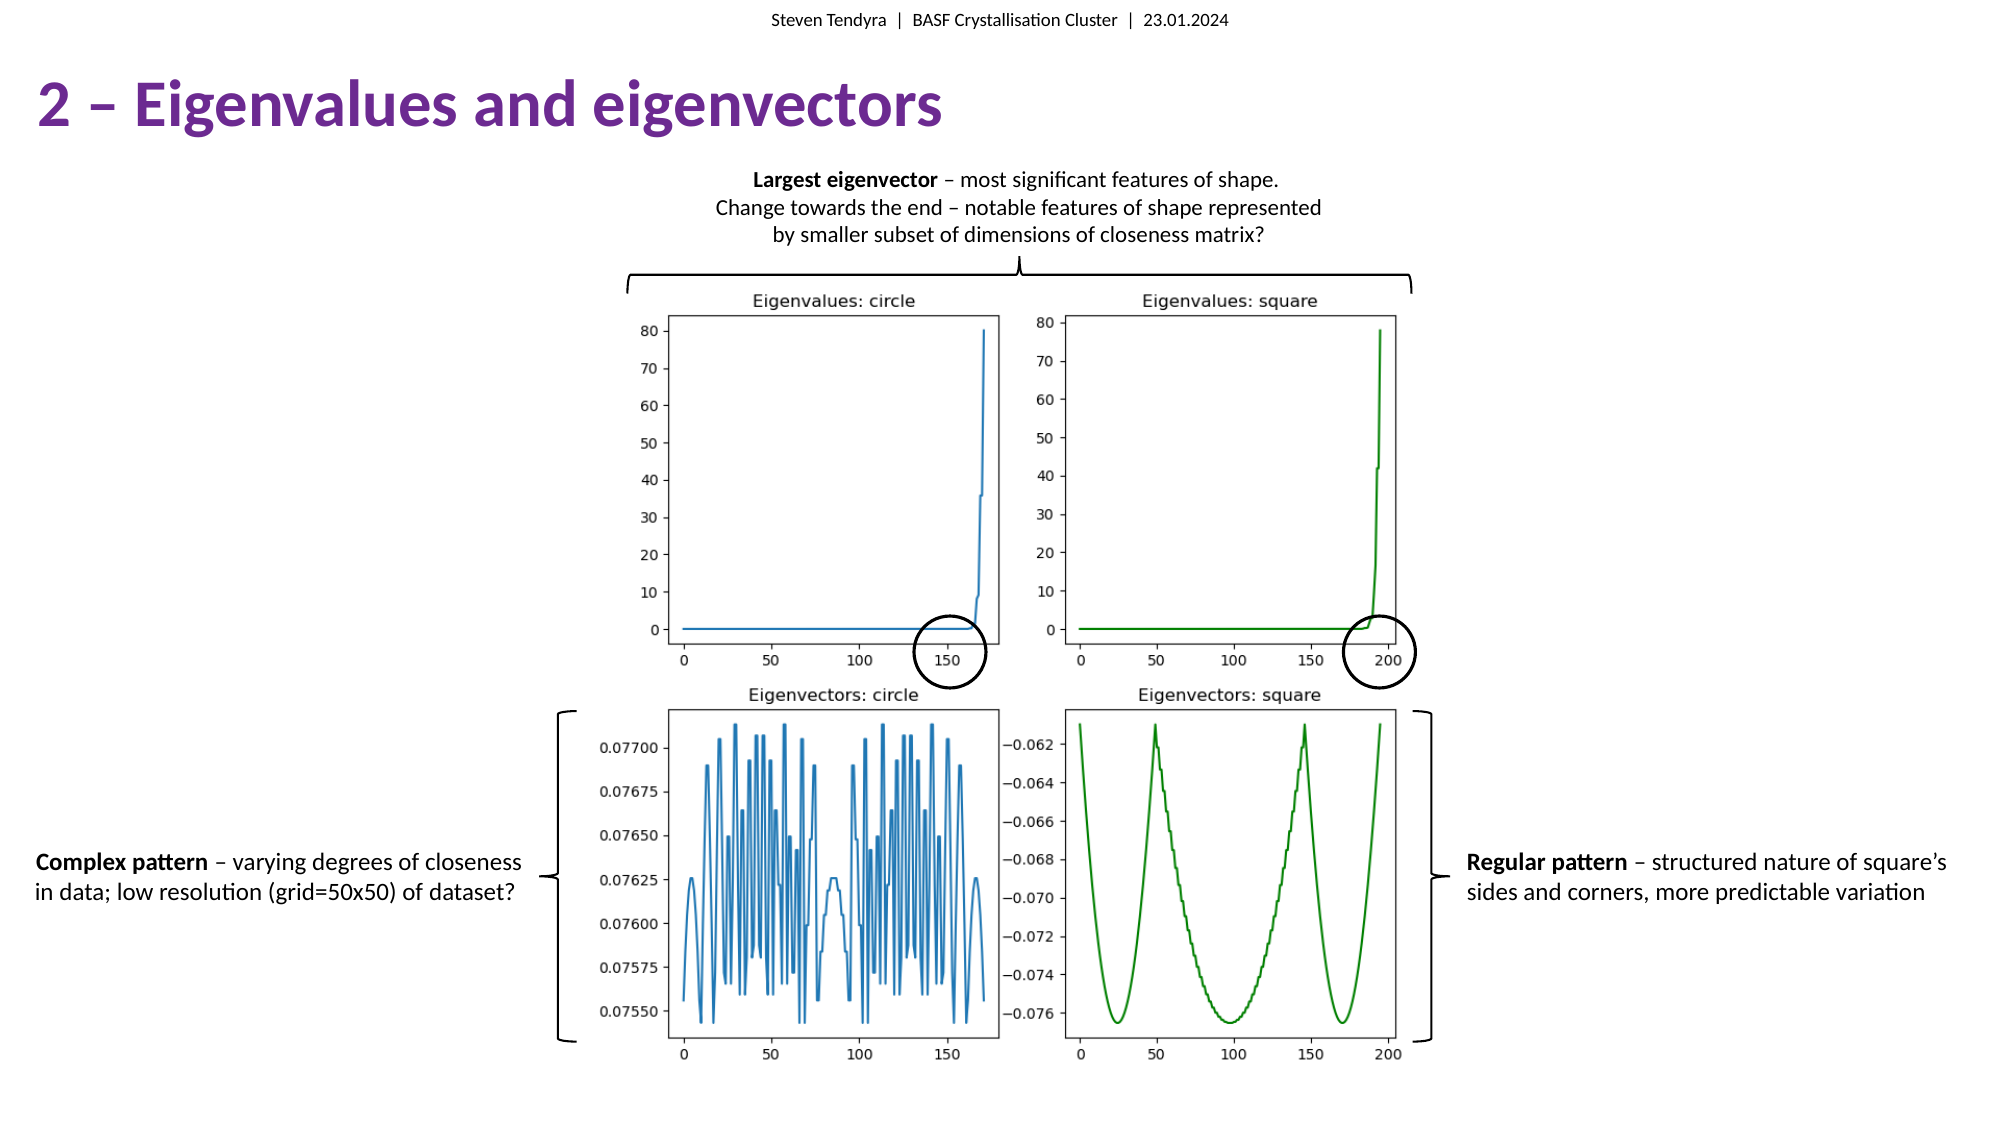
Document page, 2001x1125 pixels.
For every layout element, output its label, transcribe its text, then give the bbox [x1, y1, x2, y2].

picture [588, 284, 1412, 1073]
text_box Largest eigenvector – most significant features of shape. Change towards the end – notable features of shape represented by smaller subset of dimensions of closeness matrix? [700, 157, 1338, 255]
text_box [627, 256, 1412, 284]
text_box Steven Tendyra | BASF Crystallisation Cluster | 23.01.2024 [0, 0, 2000, 38]
text_box Complex pattern – varying degrees of closeness in data; low resolution (grid=50x50) of dataset? [19, 838, 538, 914]
text_box [1412, 710, 1451, 1043]
text_box [539, 710, 577, 1043]
title 2 – Eigenvalues and eigenvectors [22, 52, 1891, 201]
text_box Regular pattern – structured nature of square’s sides and corners, more predictable variation [1452, 838, 1963, 914]
text_box [1412, 634, 1417, 670]
